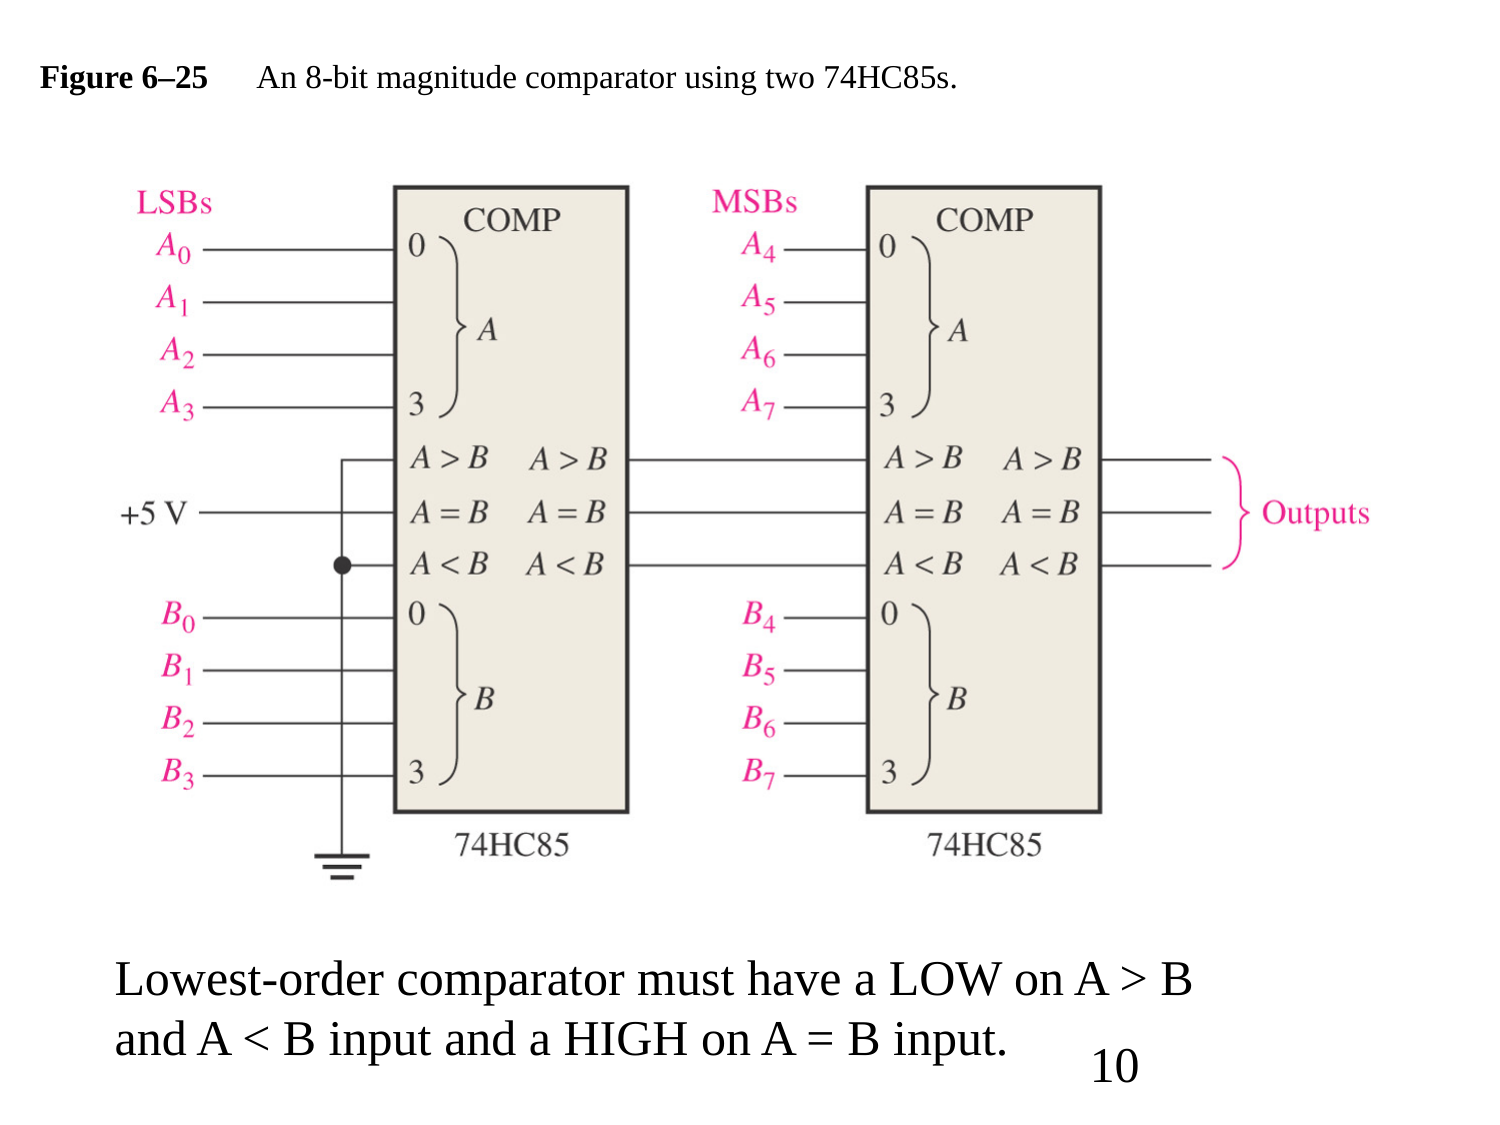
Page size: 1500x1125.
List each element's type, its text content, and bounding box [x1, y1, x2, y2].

picture [82, 149, 1405, 919]
text_box Lowest-order comparator must have a LOW on A > B and A < B input and a HIGH on A = B input. [99, 937, 1288, 1073]
title Figure 6–25 An 8-bit magnitude comparator using two 74HC85s. [24, 37, 1463, 113]
slide_number 10 [1074, 1025, 1386, 1098]
